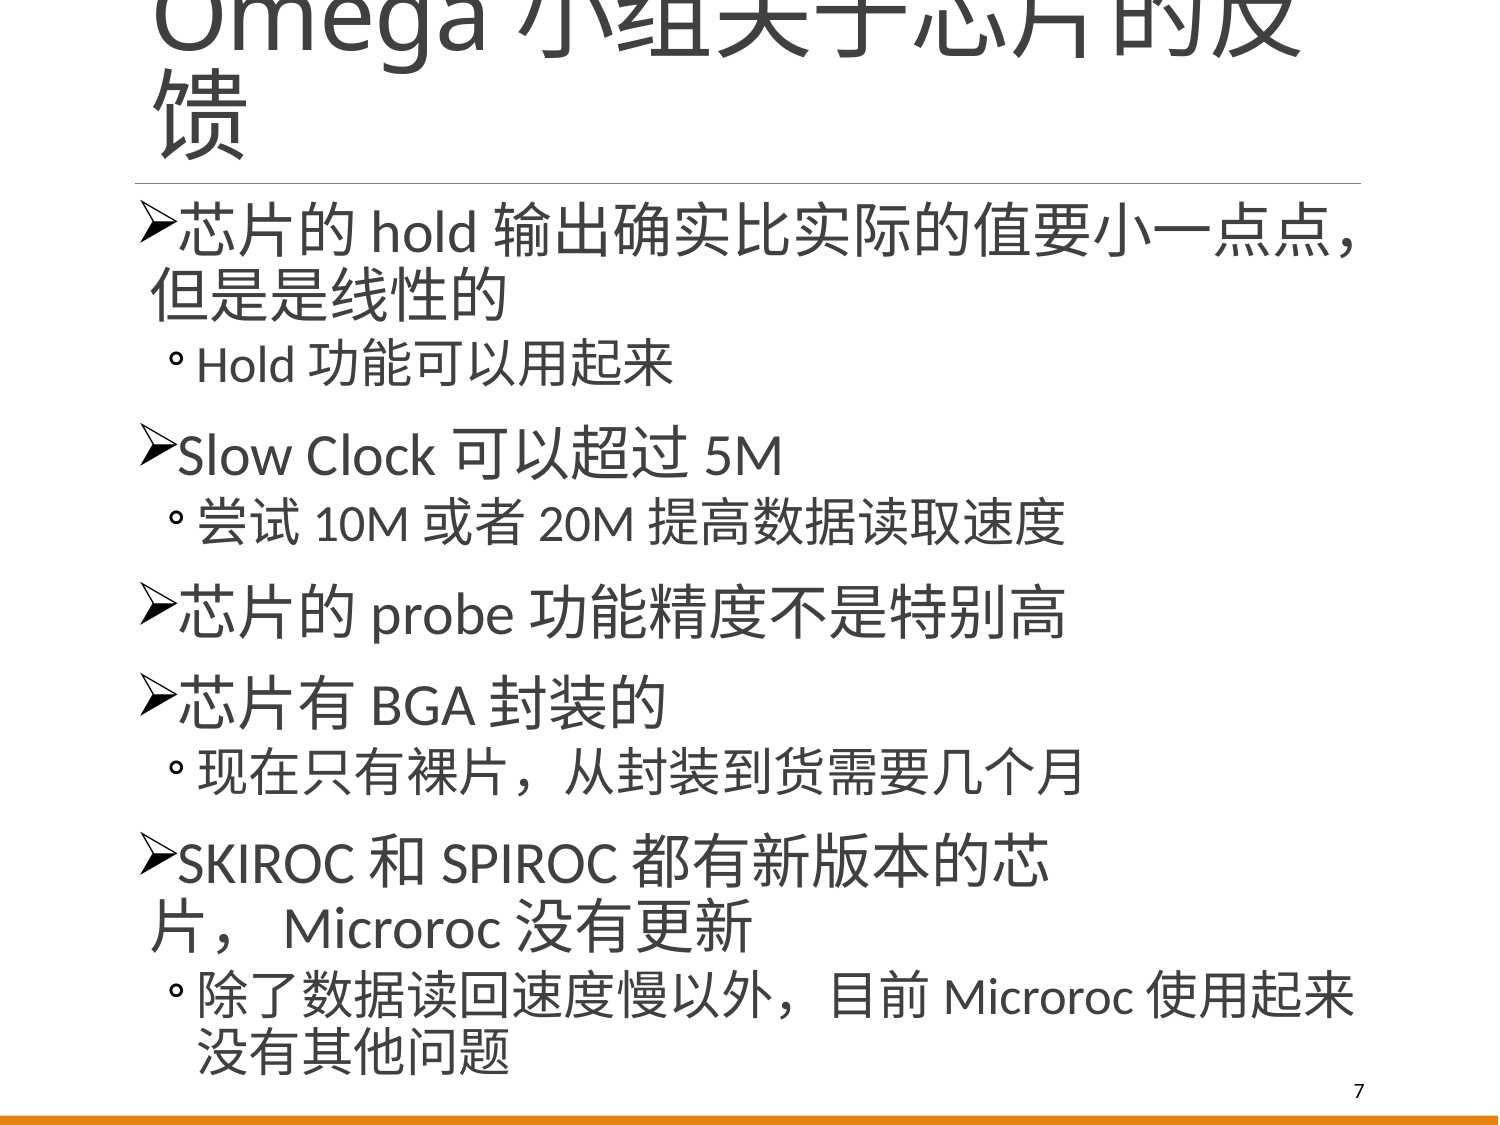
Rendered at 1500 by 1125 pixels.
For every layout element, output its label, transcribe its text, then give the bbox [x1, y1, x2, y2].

slide_number 7 [1218, 1059, 1380, 1120]
list 芯片的hold输出确实比实际的值要小一点点，但是是线性的 Hold功能可以用起来 Slow Clock可以超过5M 尝试10M或者20M提高数据读取速度 芯片的probe功能精度不是特别高 芯片有BGA封装的 现在只有裸片，从封装到货需要几个月 SKIROC和SPIROC都有新版本的芯片，Microroc没有更新 除了数据读回速度慢以外，目前Microroc使用起来没有其他问题 [135, 192, 1373, 1093]
title Omega小组关于芯片的反馈 [135, 47, 1373, 181]
